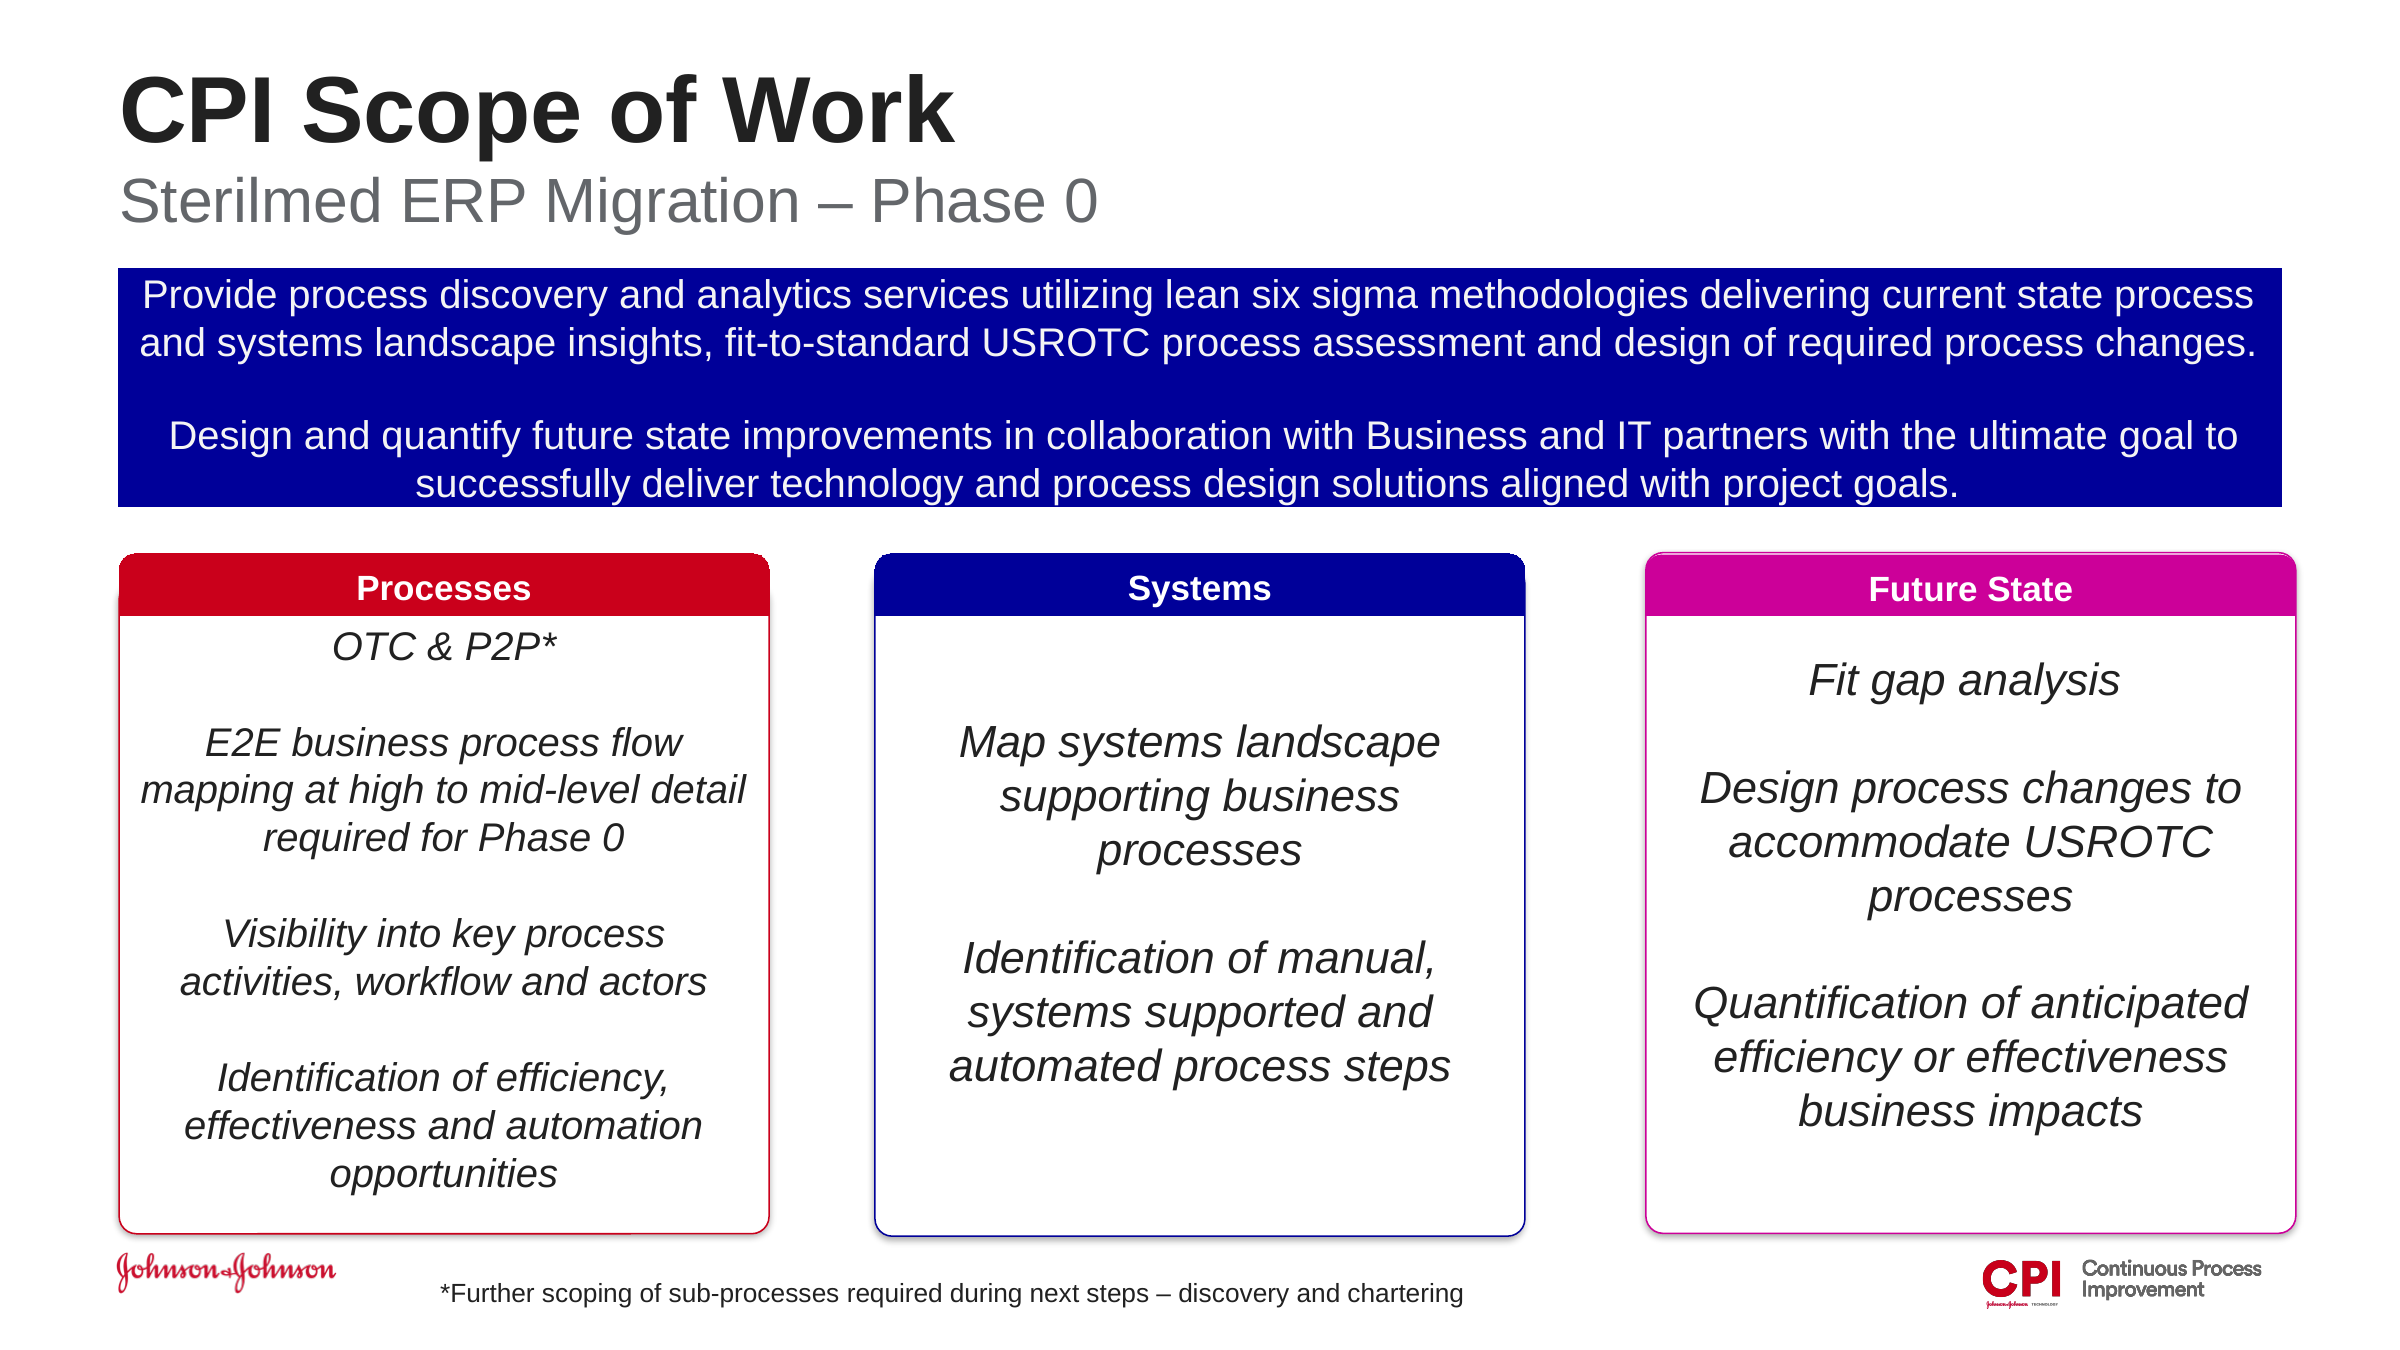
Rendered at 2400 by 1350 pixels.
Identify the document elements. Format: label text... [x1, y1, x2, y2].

list Sterilmed ERP Migration – Phase 0 [118, 159, 2282, 237]
text_box *Further scoping of sub-processes required during next steps – discovery and chartering [425, 1269, 1878, 1316]
picture [116, 1252, 337, 1294]
text_box OTC & P2P* E2E business process flow mapping at high to mid-level detail required for Phase 0 Visibility into key process activities, workflow and actors Identification of efficiency, effectiveness and automation opportunities [118, 594, 770, 1235]
title CPI Scope of Work [118, 48, 2117, 163]
picture [1980, 1255, 2264, 1312]
text_box Systems [874, 553, 1525, 616]
text_box Future State [1645, 554, 2296, 616]
text_box Processes [119, 553, 770, 616]
text_box Provide process discovery and analytics services utilizing lean six sigma methodologies delivering current state process and systems landscape insights, fit-to-standard USROTC process assessment and design of required process changes. Design and quantify future state improvements in collaboration with Business and IT partners with the ultimate goal to successfully deliver technology and process design solutions aligned with project goals. [119, 268, 2281, 506]
text_box Fit gap analysis Design process changes to accommodate USROTC processes Quantification of anticipated efficiency or effectiveness business impacts [1645, 551, 2297, 1235]
text_box Map systems landscape supporting business processes Identification of manual, systems supported and automated process steps [874, 578, 1526, 1237]
